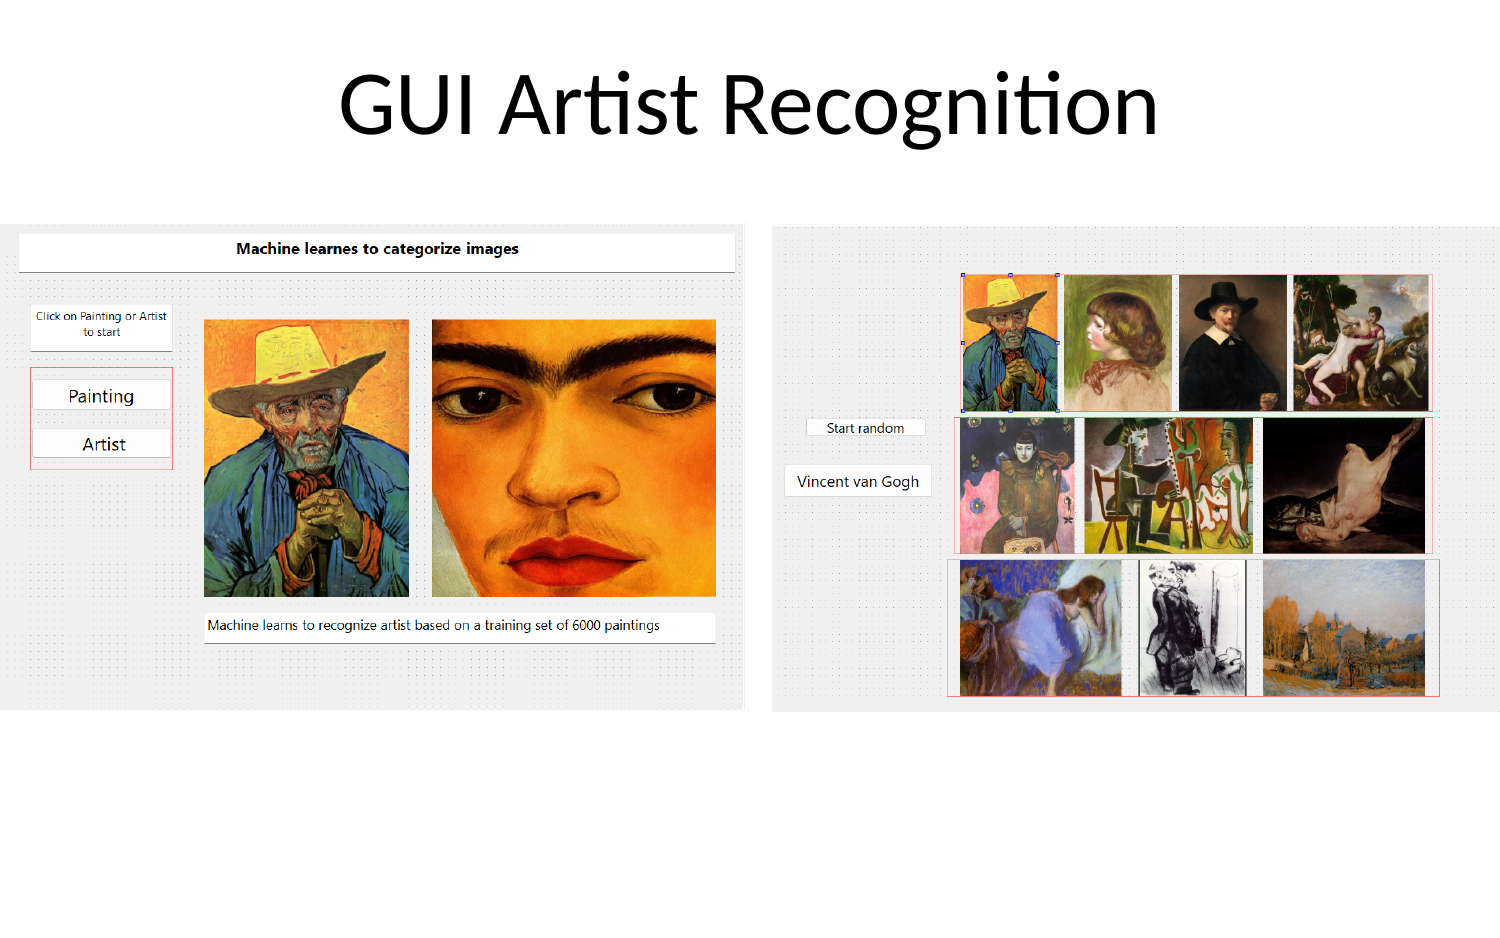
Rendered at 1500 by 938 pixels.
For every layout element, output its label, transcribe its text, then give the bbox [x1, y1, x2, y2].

picture [0, 221, 745, 710]
picture [772, 224, 1500, 713]
text_box GUI Artist Recognition [112, 0, 1388, 209]
